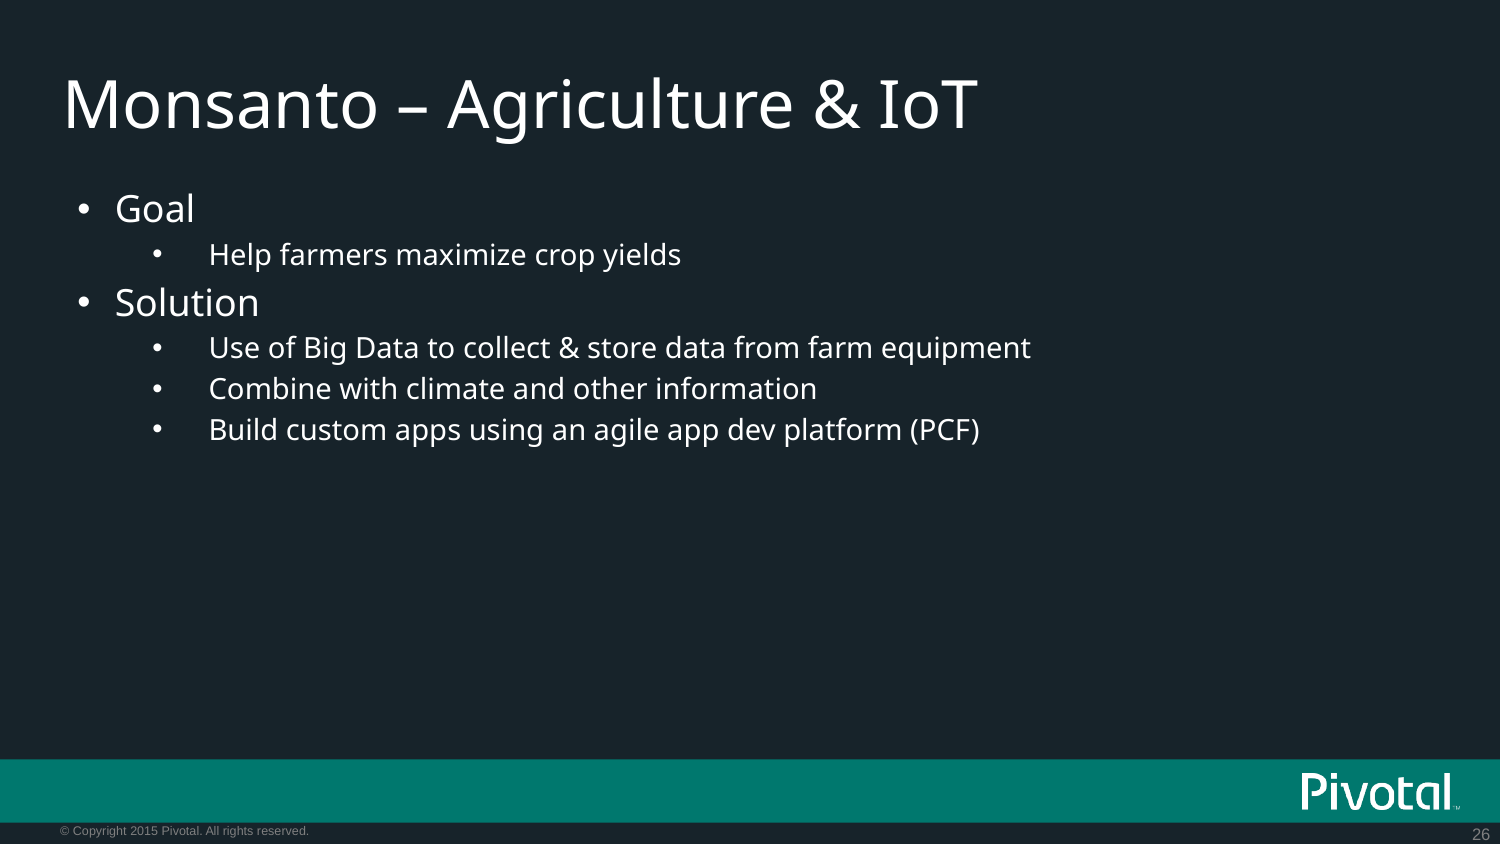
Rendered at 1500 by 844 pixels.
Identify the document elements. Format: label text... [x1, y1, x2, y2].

title Monsanto – Agriculture & IoT [62, 54, 1443, 130]
list Goal Help farmers maximize crop yields Solution Use of Big Data to collect & store data from farm equipment Combine with climate and other information Build custom apps using an agile app dev platform (PCF) [62, 178, 1443, 727]
picture [1302, 773, 1460, 810]
